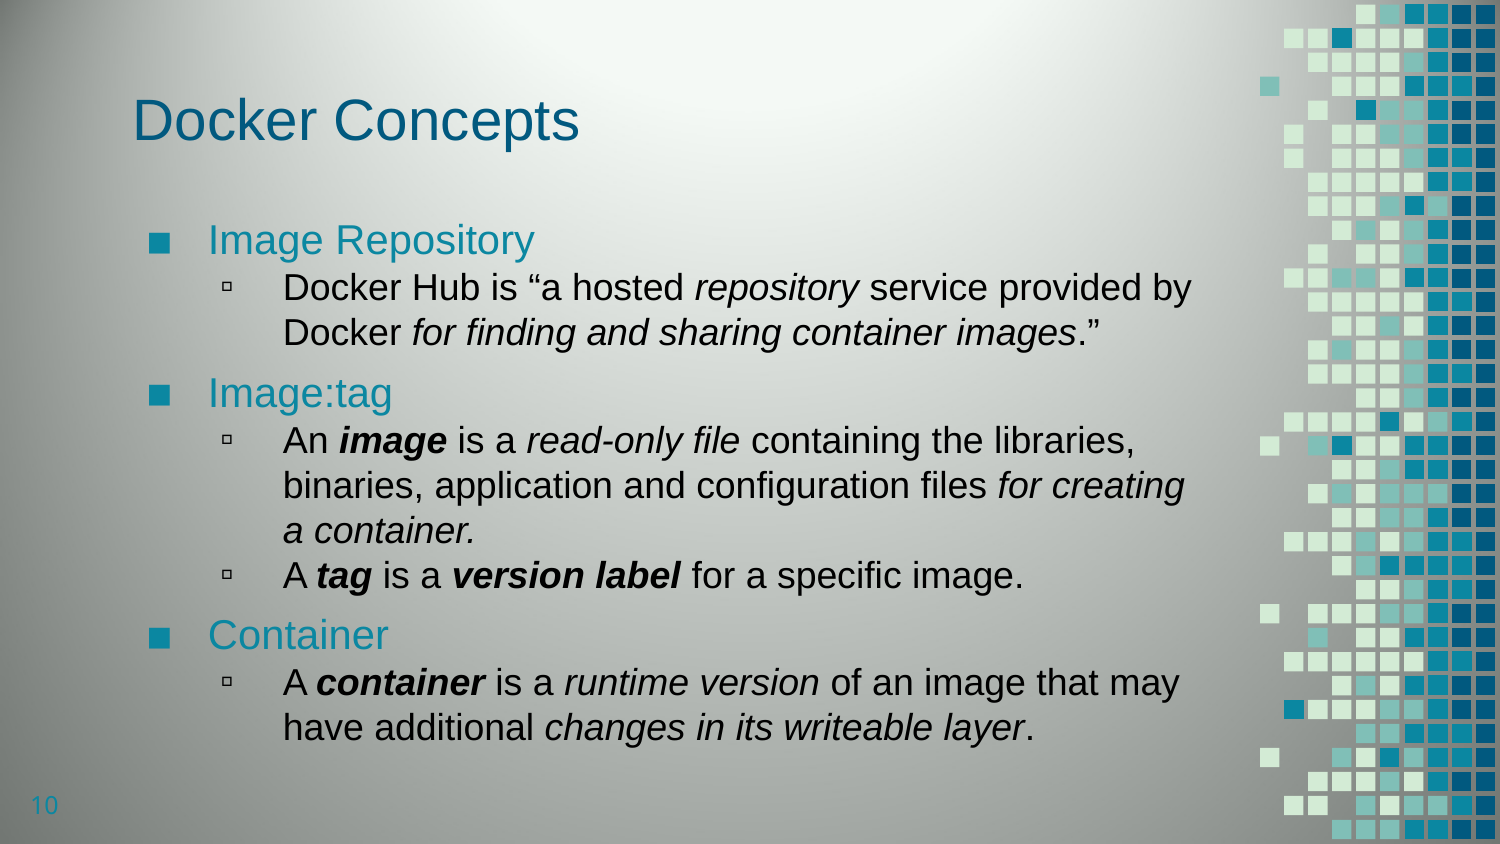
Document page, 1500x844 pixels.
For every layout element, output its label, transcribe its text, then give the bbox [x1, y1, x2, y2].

title Docker Concepts [117, 26, 1227, 168]
slide_number 10 [15, 774, 105, 839]
list Image Repository Docker Hub is “a hosted repository service provided by Docker for finding and sharing container images.” Image:tag An image is a read-only file containing the libraries, binaries, application and configuration files for creating a container. A tag is a version label for a specific image. Container A container is a runtime version of an image that may have additional changes in its writeable layer. [117, 198, 1227, 774]
picture [0, 0, 1500, 844]
